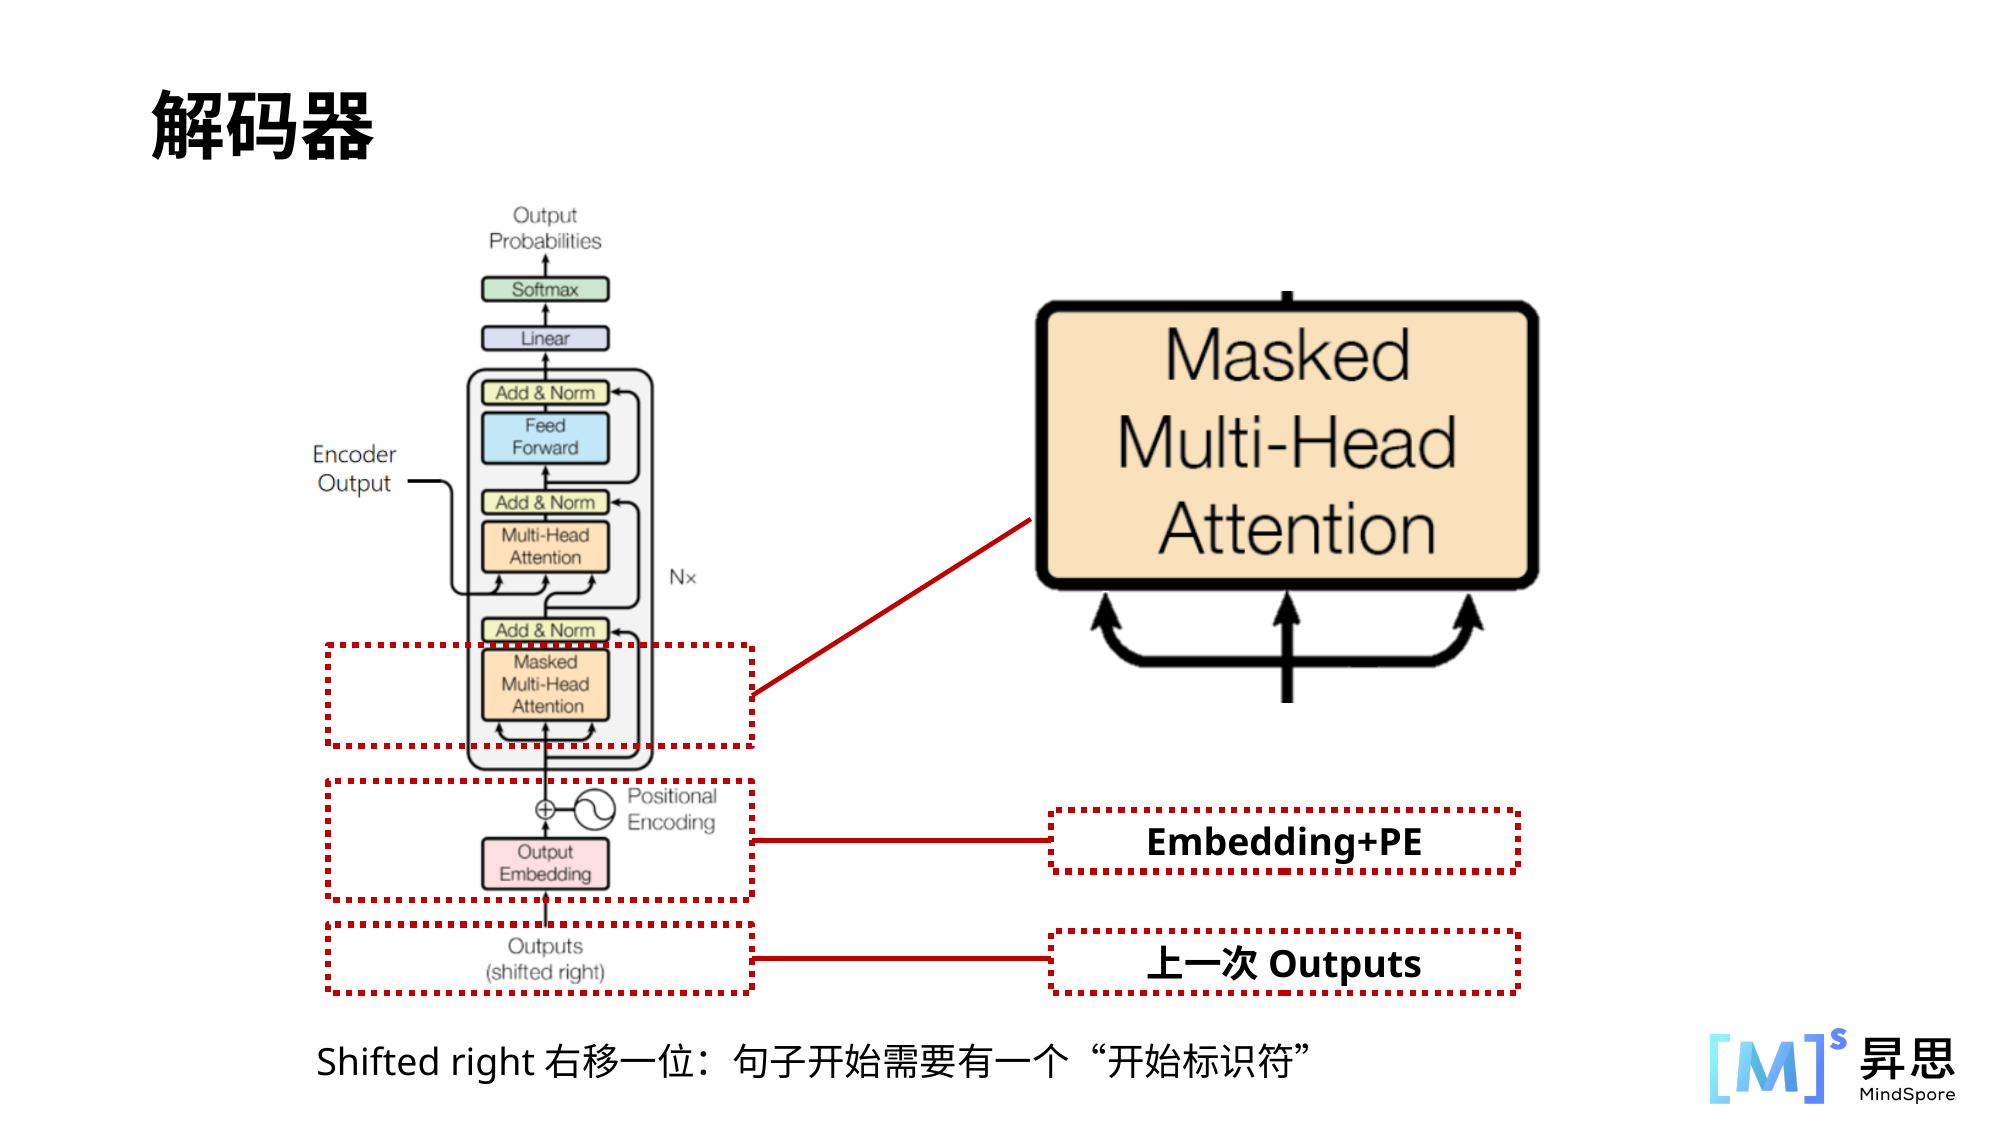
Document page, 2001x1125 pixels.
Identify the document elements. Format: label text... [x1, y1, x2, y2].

picture [1006, 291, 1569, 703]
picture [1710, 1028, 1955, 1104]
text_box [327, 924, 1519, 994]
text_box Shifted right右移一位：句子开始需要有一个“开始标识符” [301, 1030, 1394, 1091]
picture [267, 189, 813, 1006]
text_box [327, 781, 1519, 901]
list 解码器 [135, 75, 1779, 184]
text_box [751, 518, 1006, 696]
